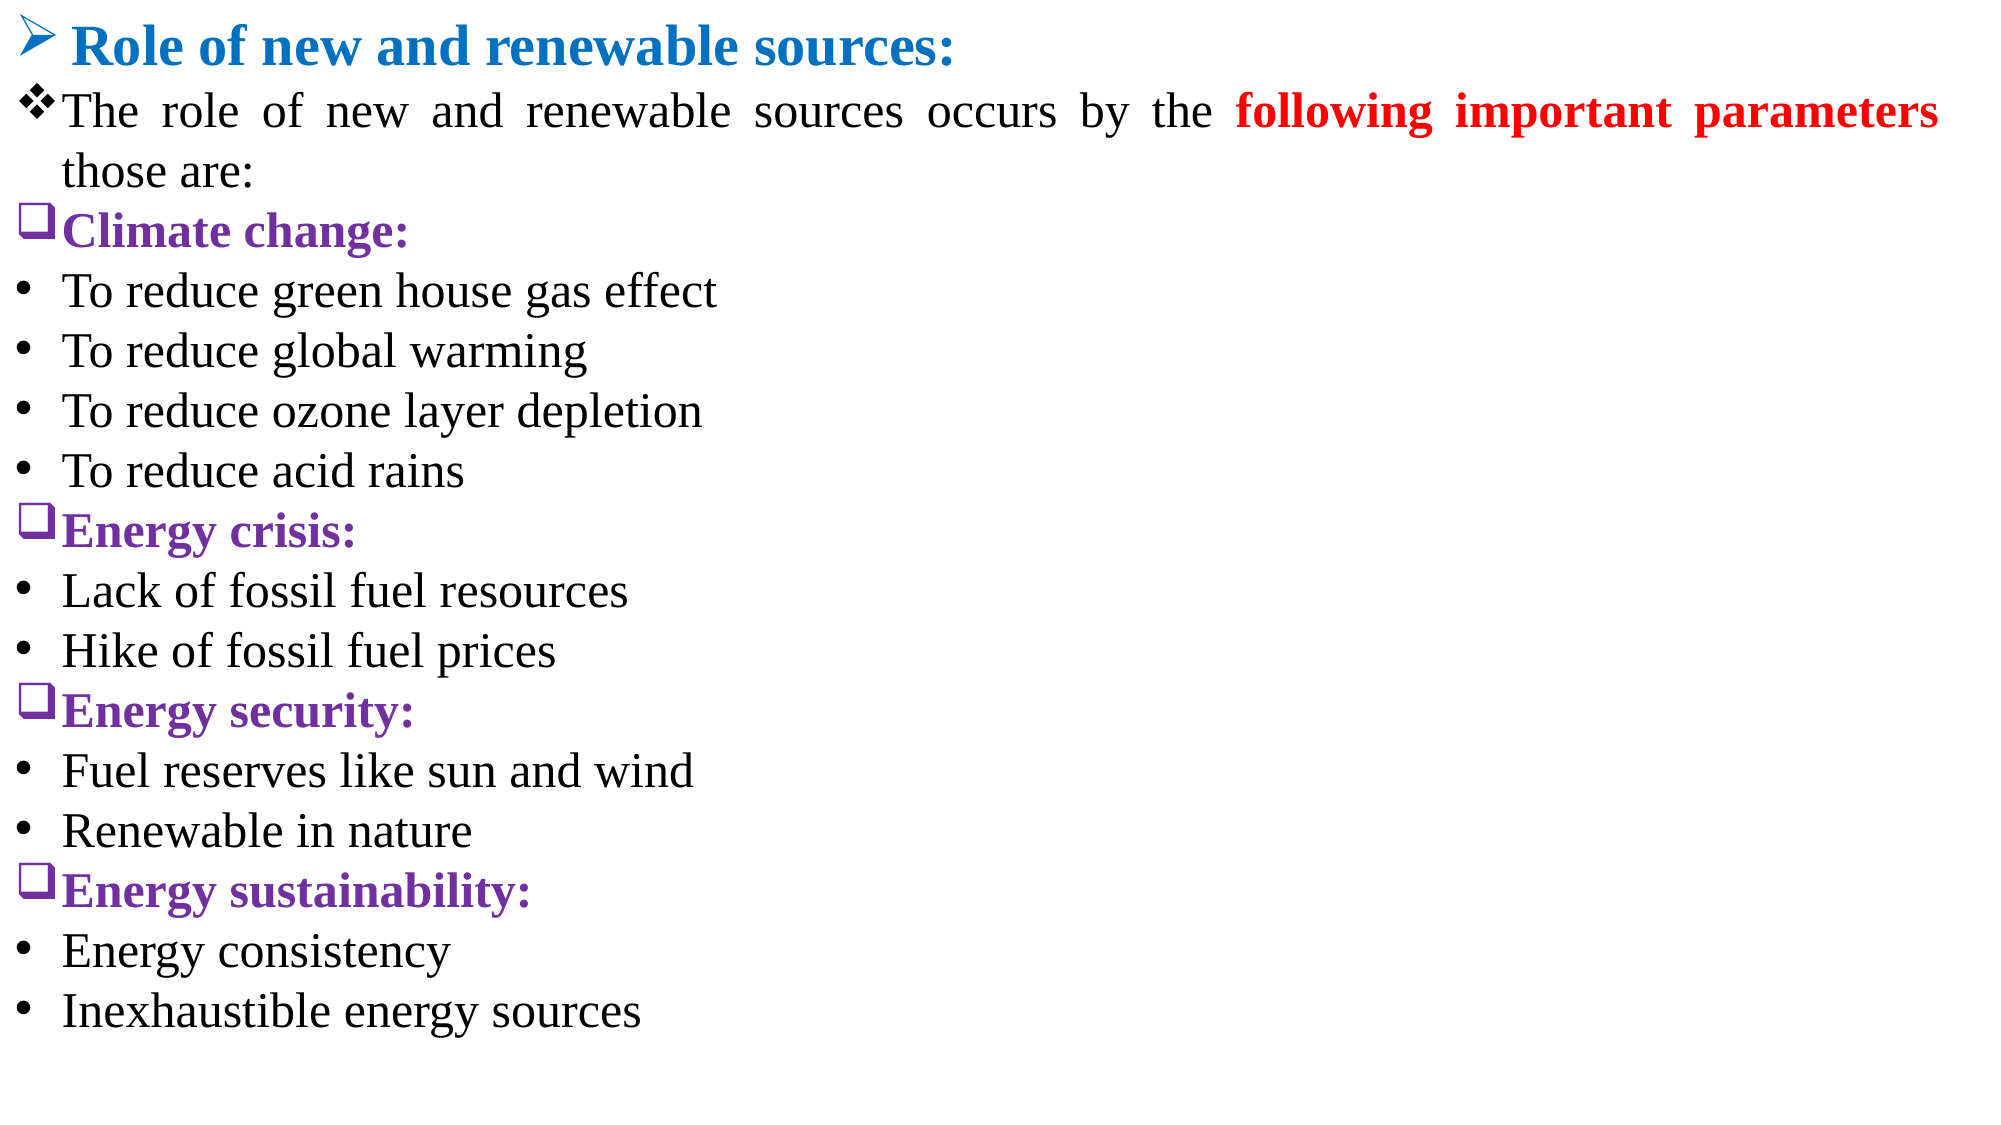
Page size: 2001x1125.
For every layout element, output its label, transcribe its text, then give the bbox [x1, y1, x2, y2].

text_box Role of new and renewable sources: The role of new and renewable sources occurs by the following important parameters those are: Climate change: To reduce green house gas effect To reduce global warming To reduce ozone layer depletion To reduce acid rains Energy crisis: Lack of fossil fuel resources Hike of fossil fuel prices Energy security: Fuel reserves like sun and wind Renewable in nature Energy sustainability: Energy consistency Inexhaustible energy sources [0, 0, 2000, 1045]
